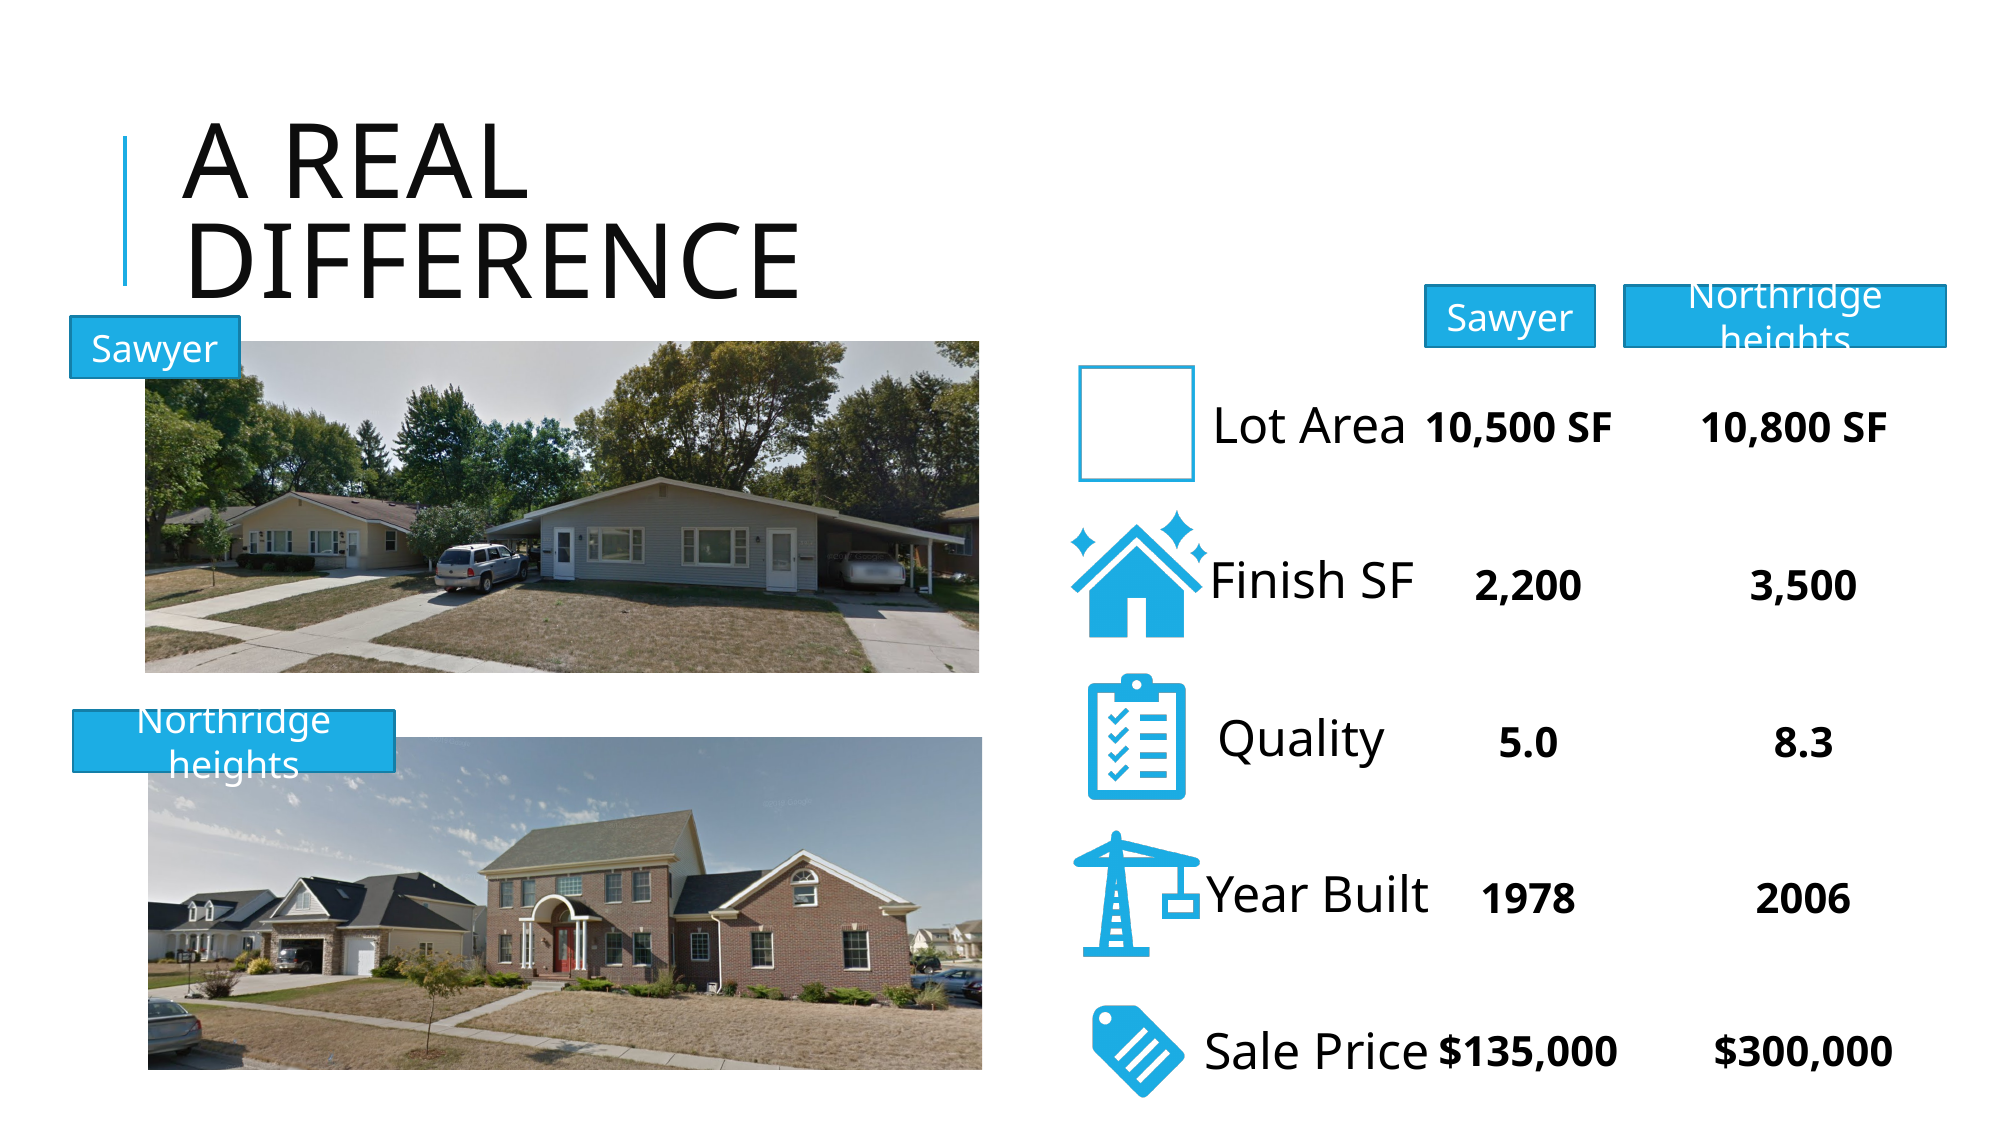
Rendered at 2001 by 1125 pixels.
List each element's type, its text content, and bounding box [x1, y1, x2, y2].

text_box Northridge heights [1623, 284, 1947, 348]
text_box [1061, 504, 1870, 656]
text_box Sawyer [1424, 284, 1596, 343]
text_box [1061, 974, 1903, 1125]
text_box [69, 316, 980, 674]
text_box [1061, 661, 1847, 812]
title A Real difference [168, 96, 1164, 342]
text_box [1061, 348, 1898, 499]
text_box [1061, 818, 1864, 969]
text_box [72, 710, 983, 1070]
